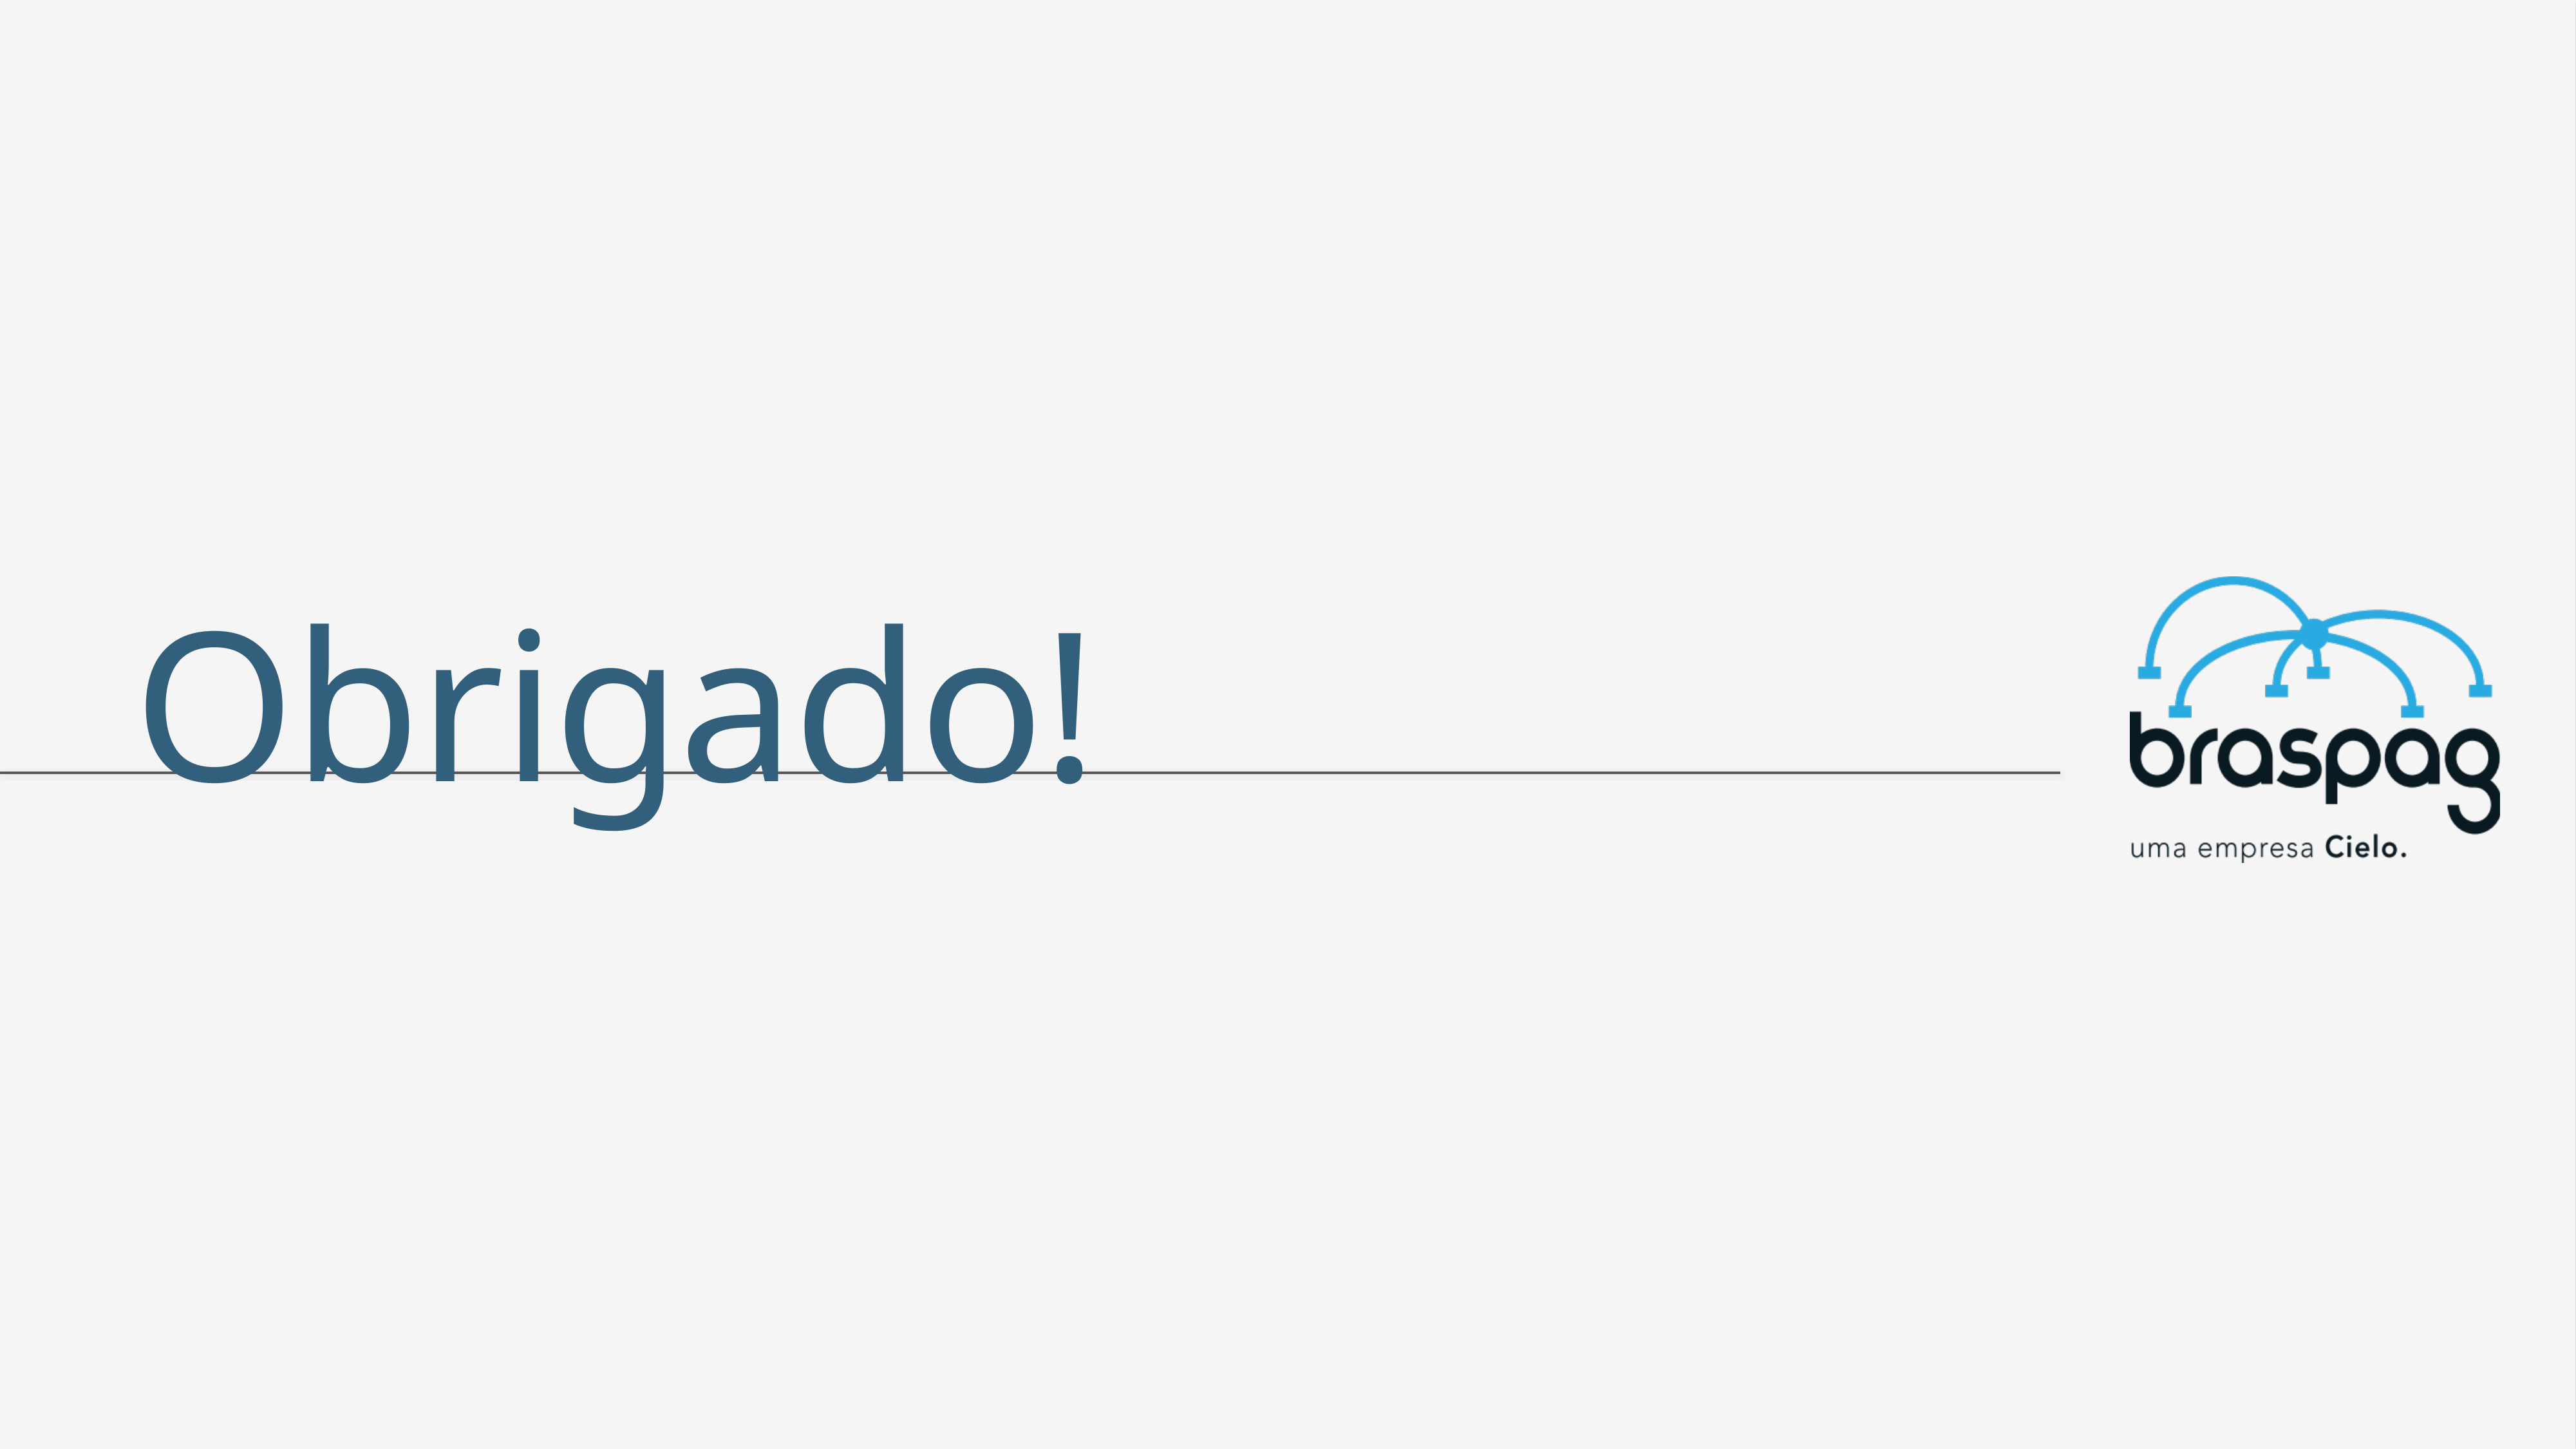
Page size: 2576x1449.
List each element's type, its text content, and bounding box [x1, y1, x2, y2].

picture [2129, 576, 2501, 863]
text_box Obrigado! [124, 773, 1108, 828]
text_box Obrigado! [124, 569, 1108, 772]
